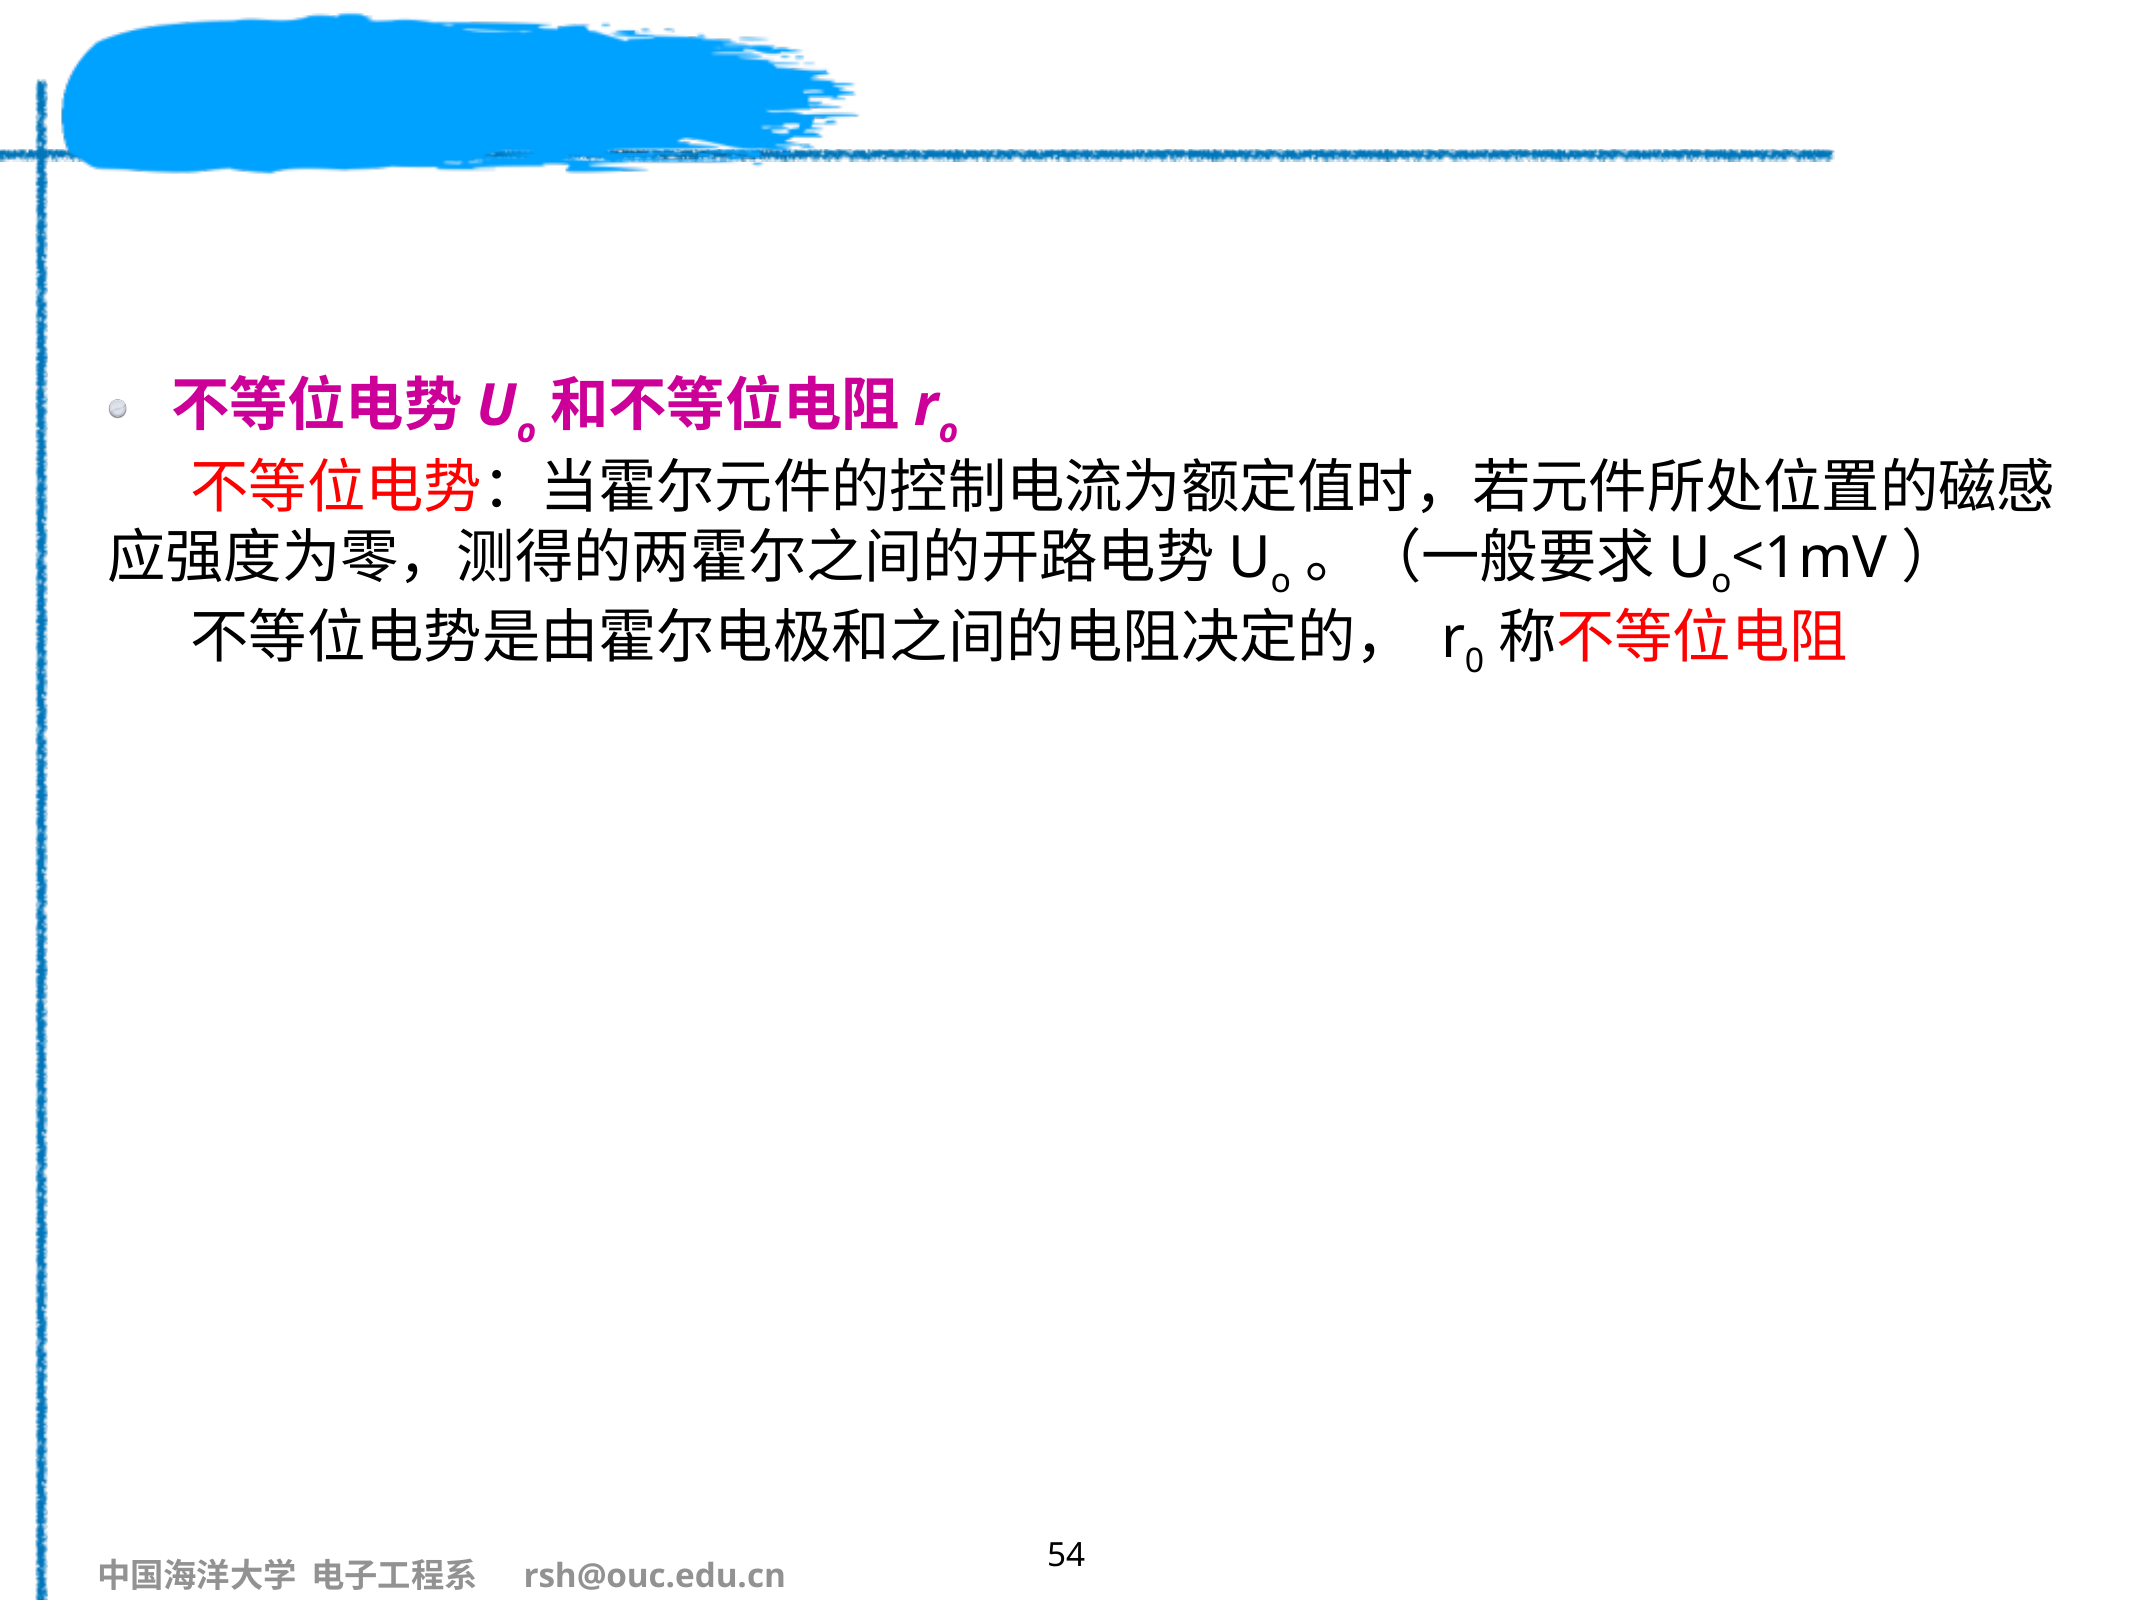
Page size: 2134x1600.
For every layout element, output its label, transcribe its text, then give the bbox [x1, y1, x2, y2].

slide_number 54 [1037, 1524, 1095, 1579]
text_box 不等位电势Uo和不等位电阻ro 不等位电势：当霍尔元件的控制电流为额定值时，若元件所处位置的磁感应强度为零，测得的两霍尔之间的开路电势Uo。（一般要求Uo<1mV） 不等位电势是由霍尔电极和之间的电阻决定的， r0称不等位电阻 [99, 358, 2075, 688]
picture [107, 397, 128, 419]
picture [0, 10, 1841, 1600]
